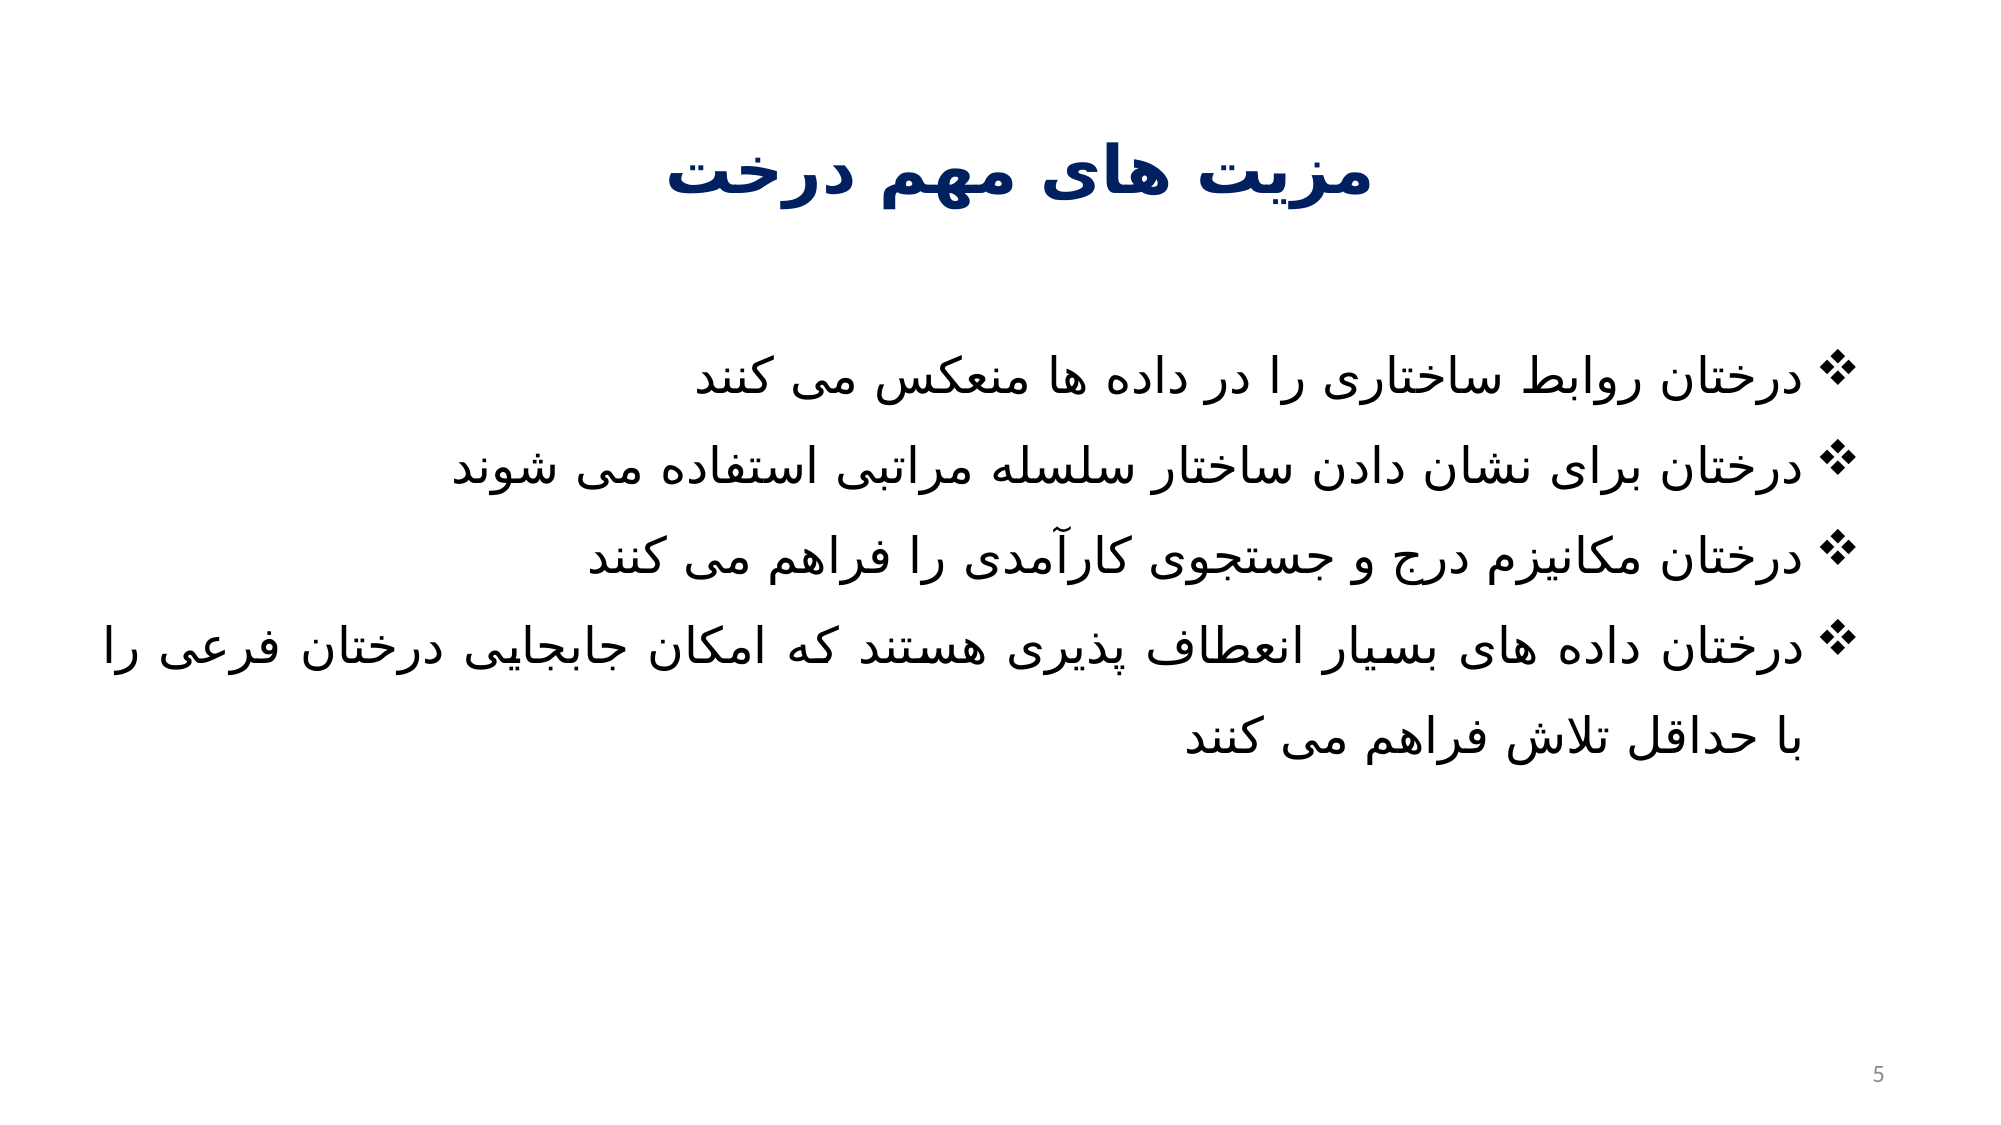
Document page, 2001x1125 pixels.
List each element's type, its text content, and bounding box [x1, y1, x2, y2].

slide_number 5 [1433, 1042, 1900, 1103]
text_box مزیت های مهم درخت [650, 79, 1390, 215]
text_box درختان روابط ساختاری را در داده ها منعکس می کنند درختان برای نشان دادن ساختار سلسله مراتبی استفاده می شوند درختان مکانیزم درج و جستجوی کارآمدی را فراهم می کنند درختان داده های بسیار انعطاف پذیری هستند که امکان جابجایی درختان فرعی را با حداقل تلاش فراهم می کنند [85, 306, 1877, 772]
